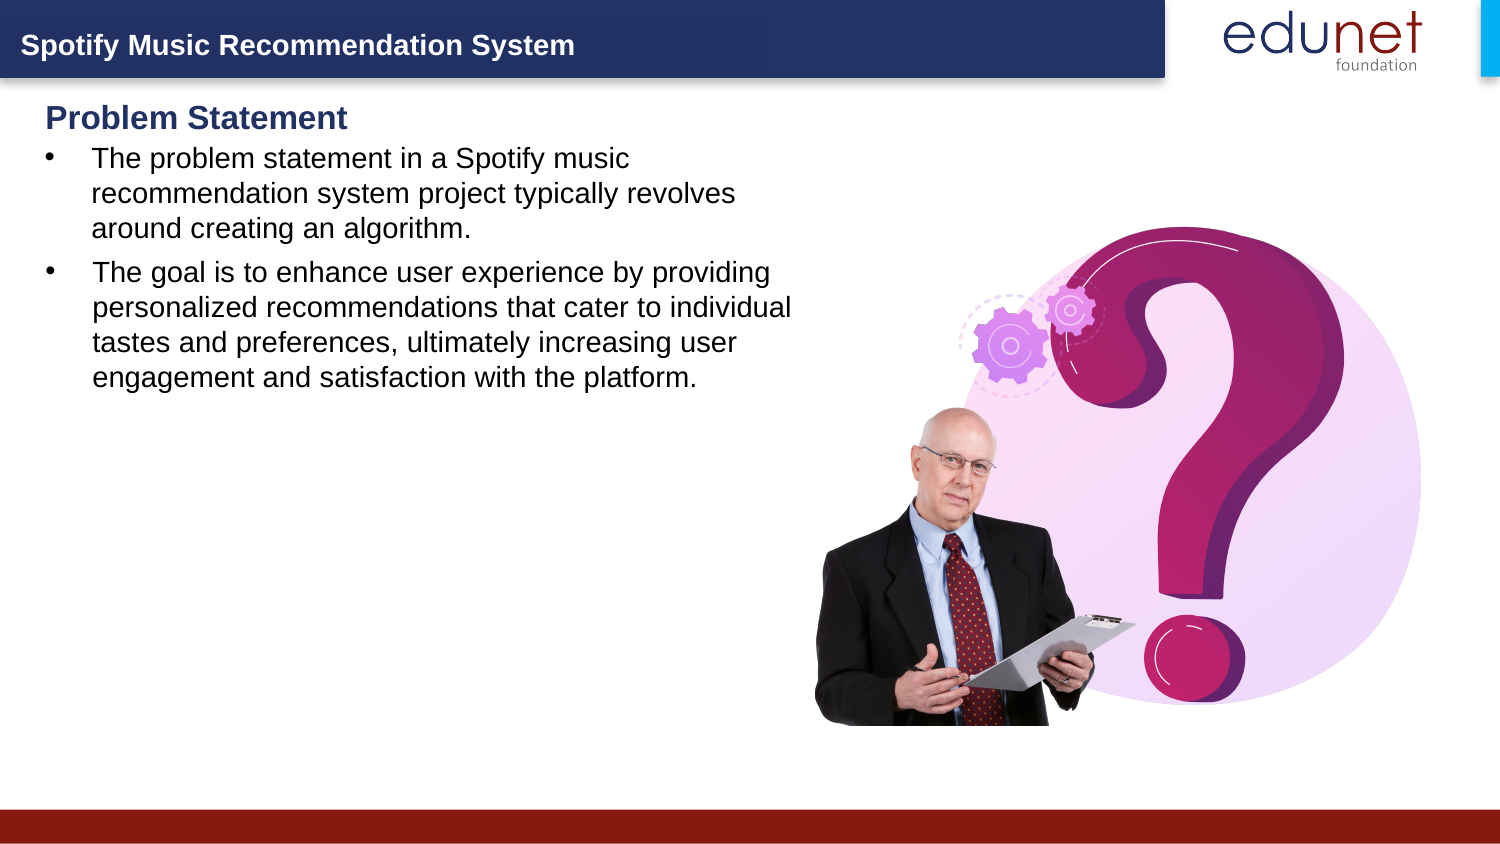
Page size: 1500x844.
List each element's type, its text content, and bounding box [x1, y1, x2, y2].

text_box The problem statement in a Spotify music recommendation system project typically revolves around creating an algorithm. [29, 131, 779, 497]
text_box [814, 211, 1435, 726]
picture [1219, 8, 1424, 75]
text_box Problem Statement [30, 81, 791, 132]
text_box Spotify Music Recommendation System [5, 19, 767, 69]
list The goal is to enhance user experience by providing personalized recommendations that cater to individual tastes and preferences, ultimately increasing user engagement and satisfaction with the platform. [30, 142, 879, 536]
